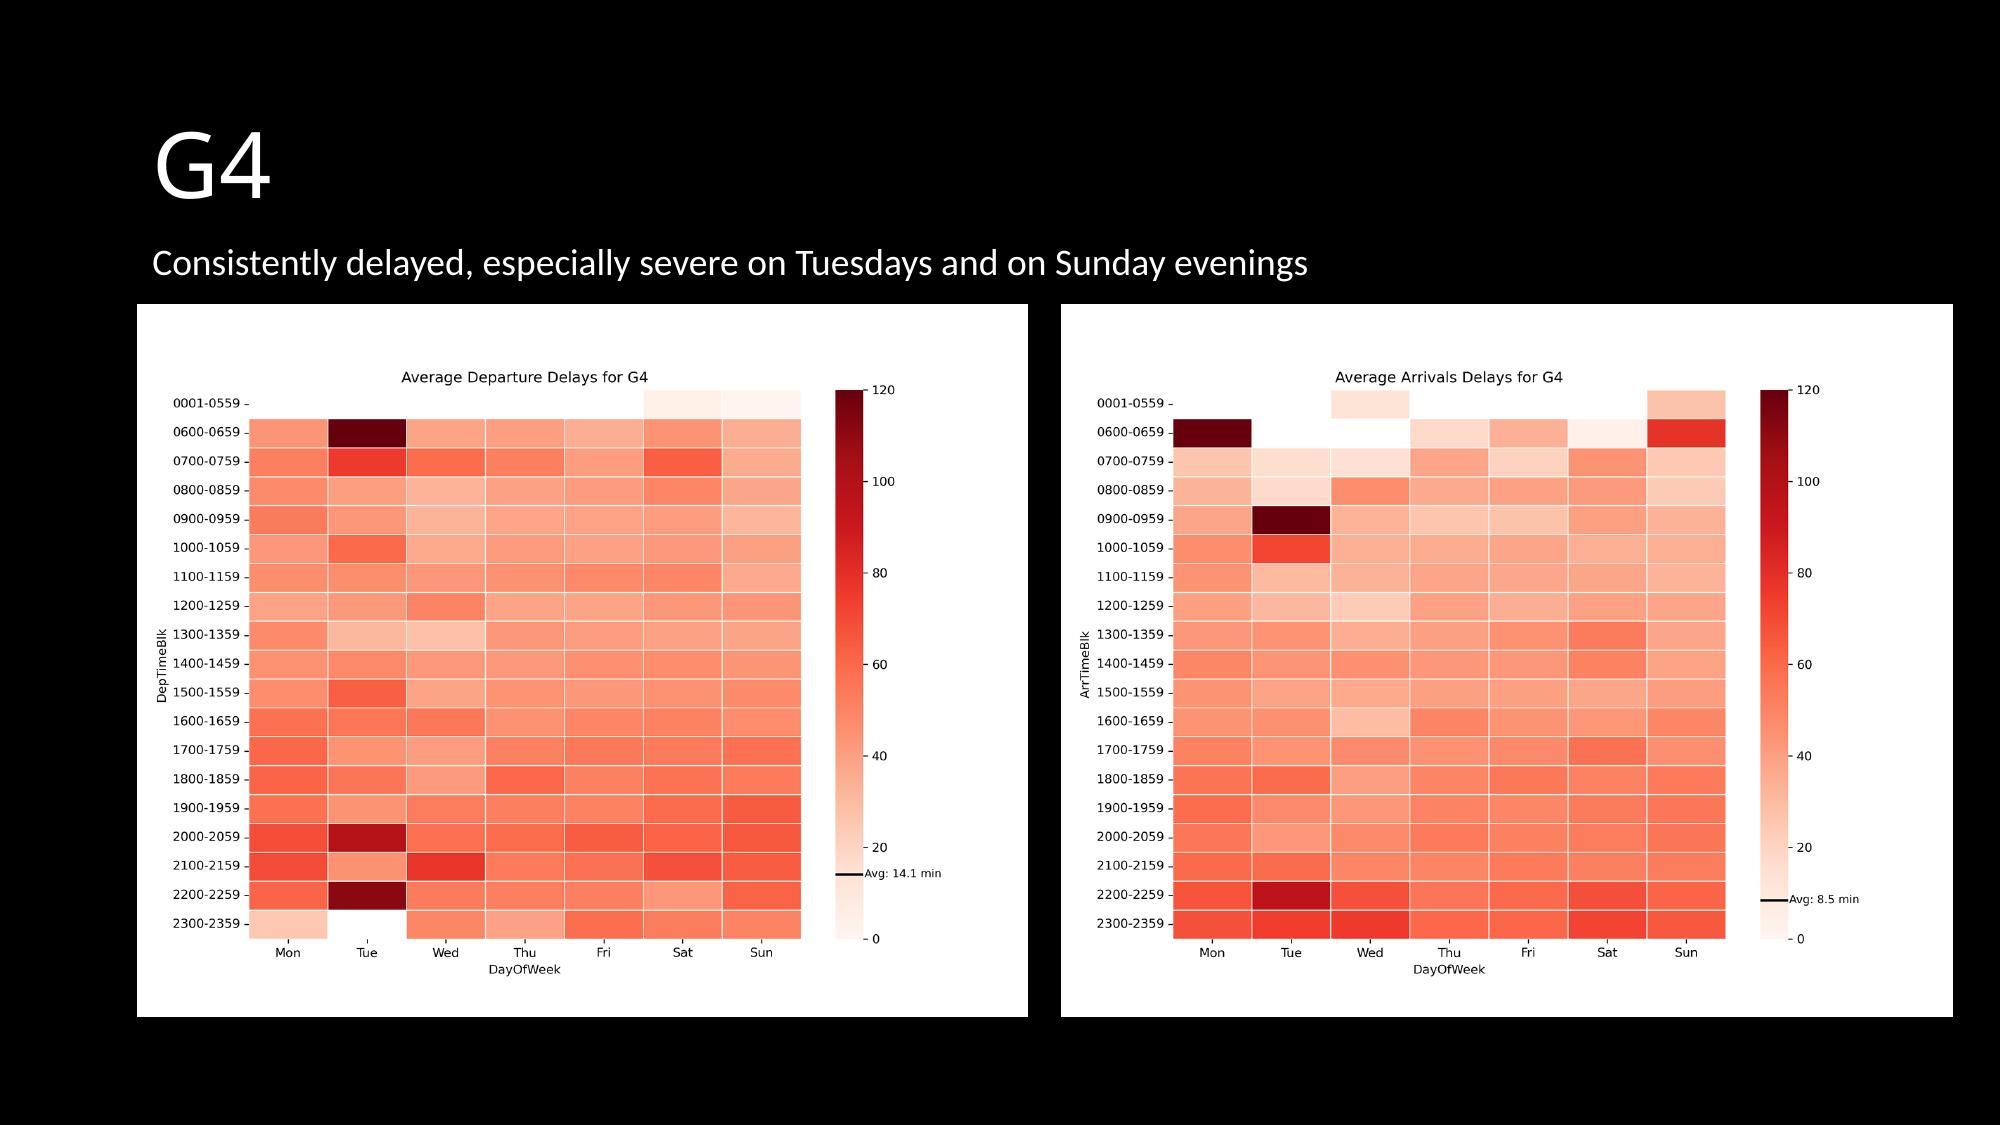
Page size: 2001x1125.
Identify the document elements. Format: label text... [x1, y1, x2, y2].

text_box Consistently delayed, especially severe on Tuesdays and on Sunday evenings [137, 230, 1653, 290]
picture [1061, 304, 1953, 1017]
picture [137, 304, 1028, 1017]
title G4 [137, 59, 1863, 278]
